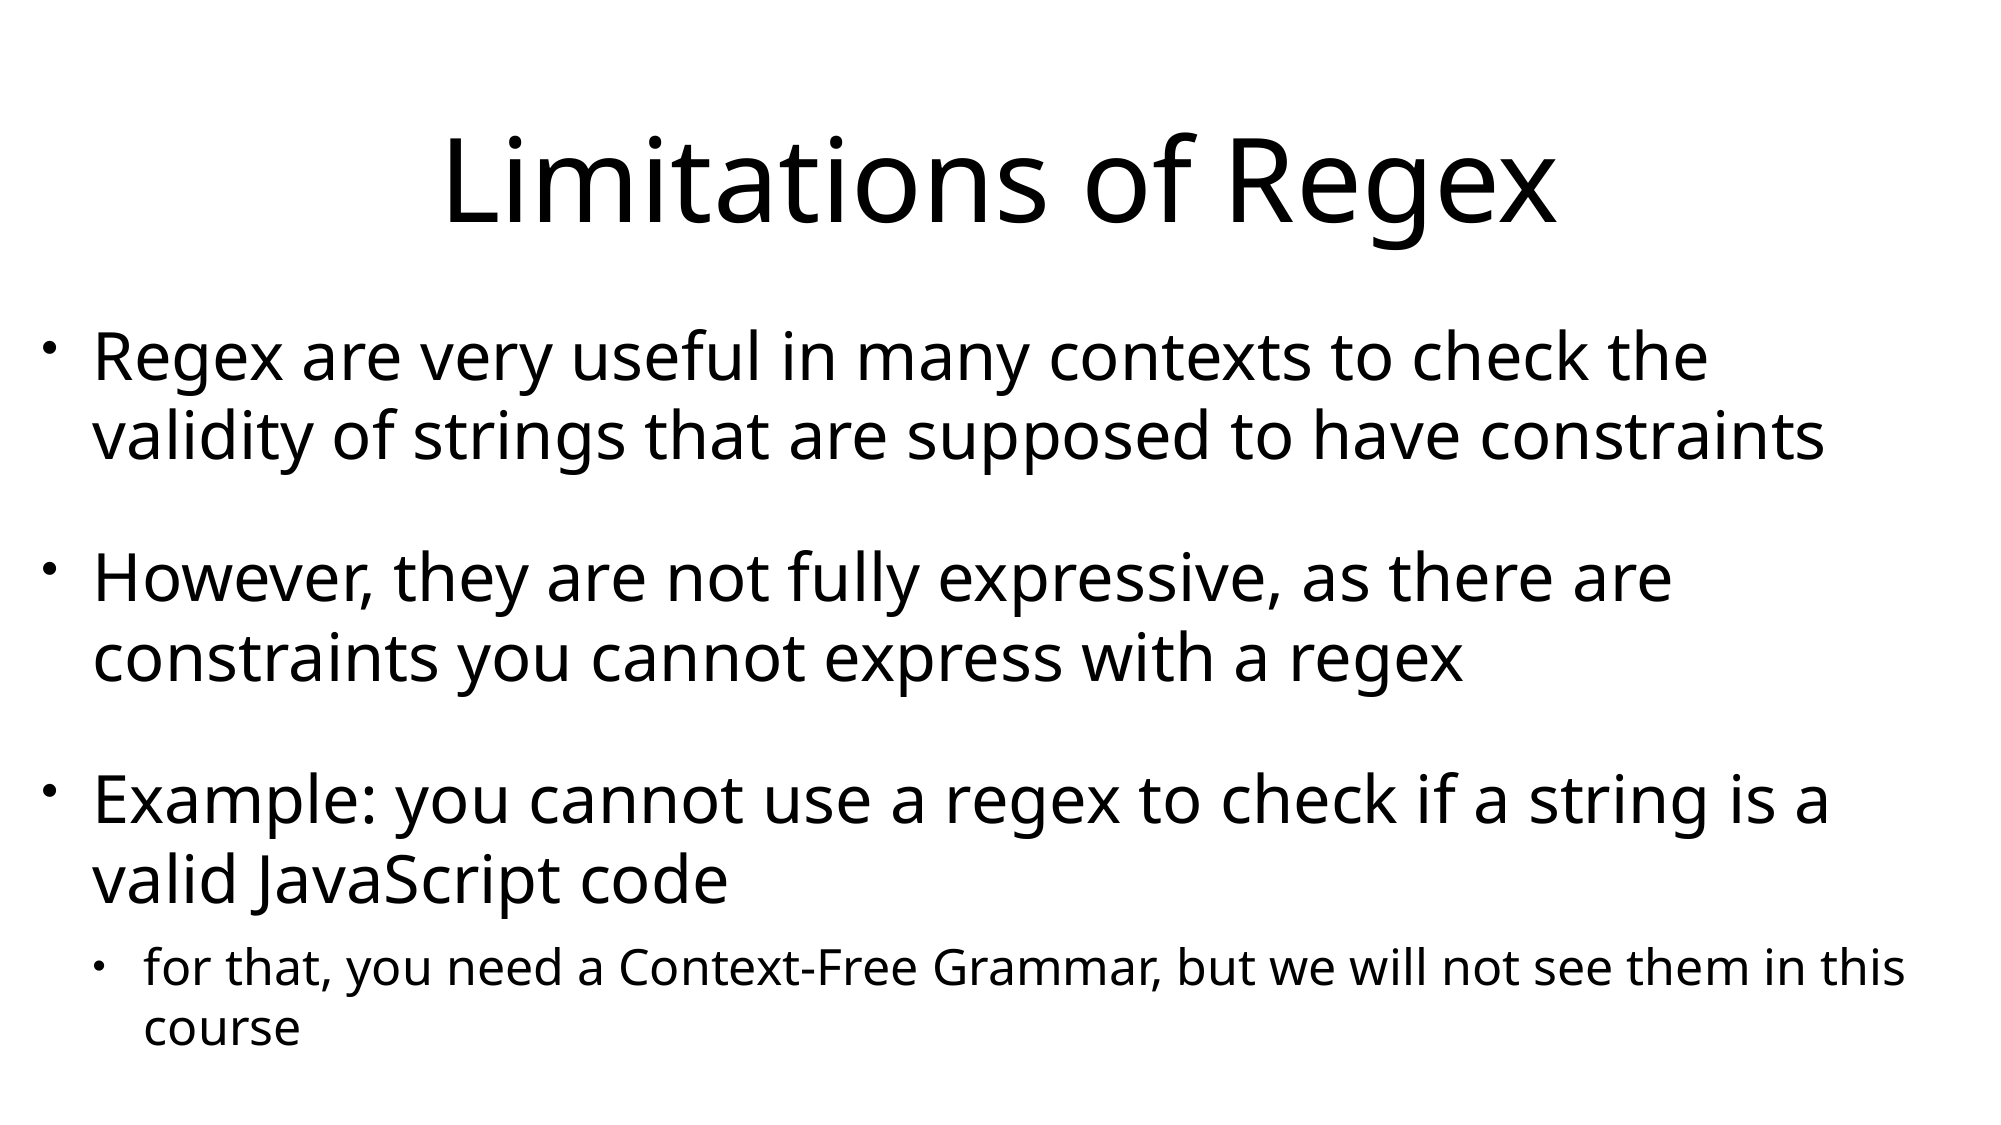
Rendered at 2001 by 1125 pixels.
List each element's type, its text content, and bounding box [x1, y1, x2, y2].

list Regex are very useful in many contexts to check the validity of strings that are supposed to have constraints However, they are not fully expressive, as there are constraints you cannot express with a regex Example: you cannot use a regex to check if a string is a valid JavaScript code for that, you need a Context-Free Grammar, but we will not see them in this course [32, 299, 1954, 1070]
title Limitations of Regex [145, 50, 1854, 299]
